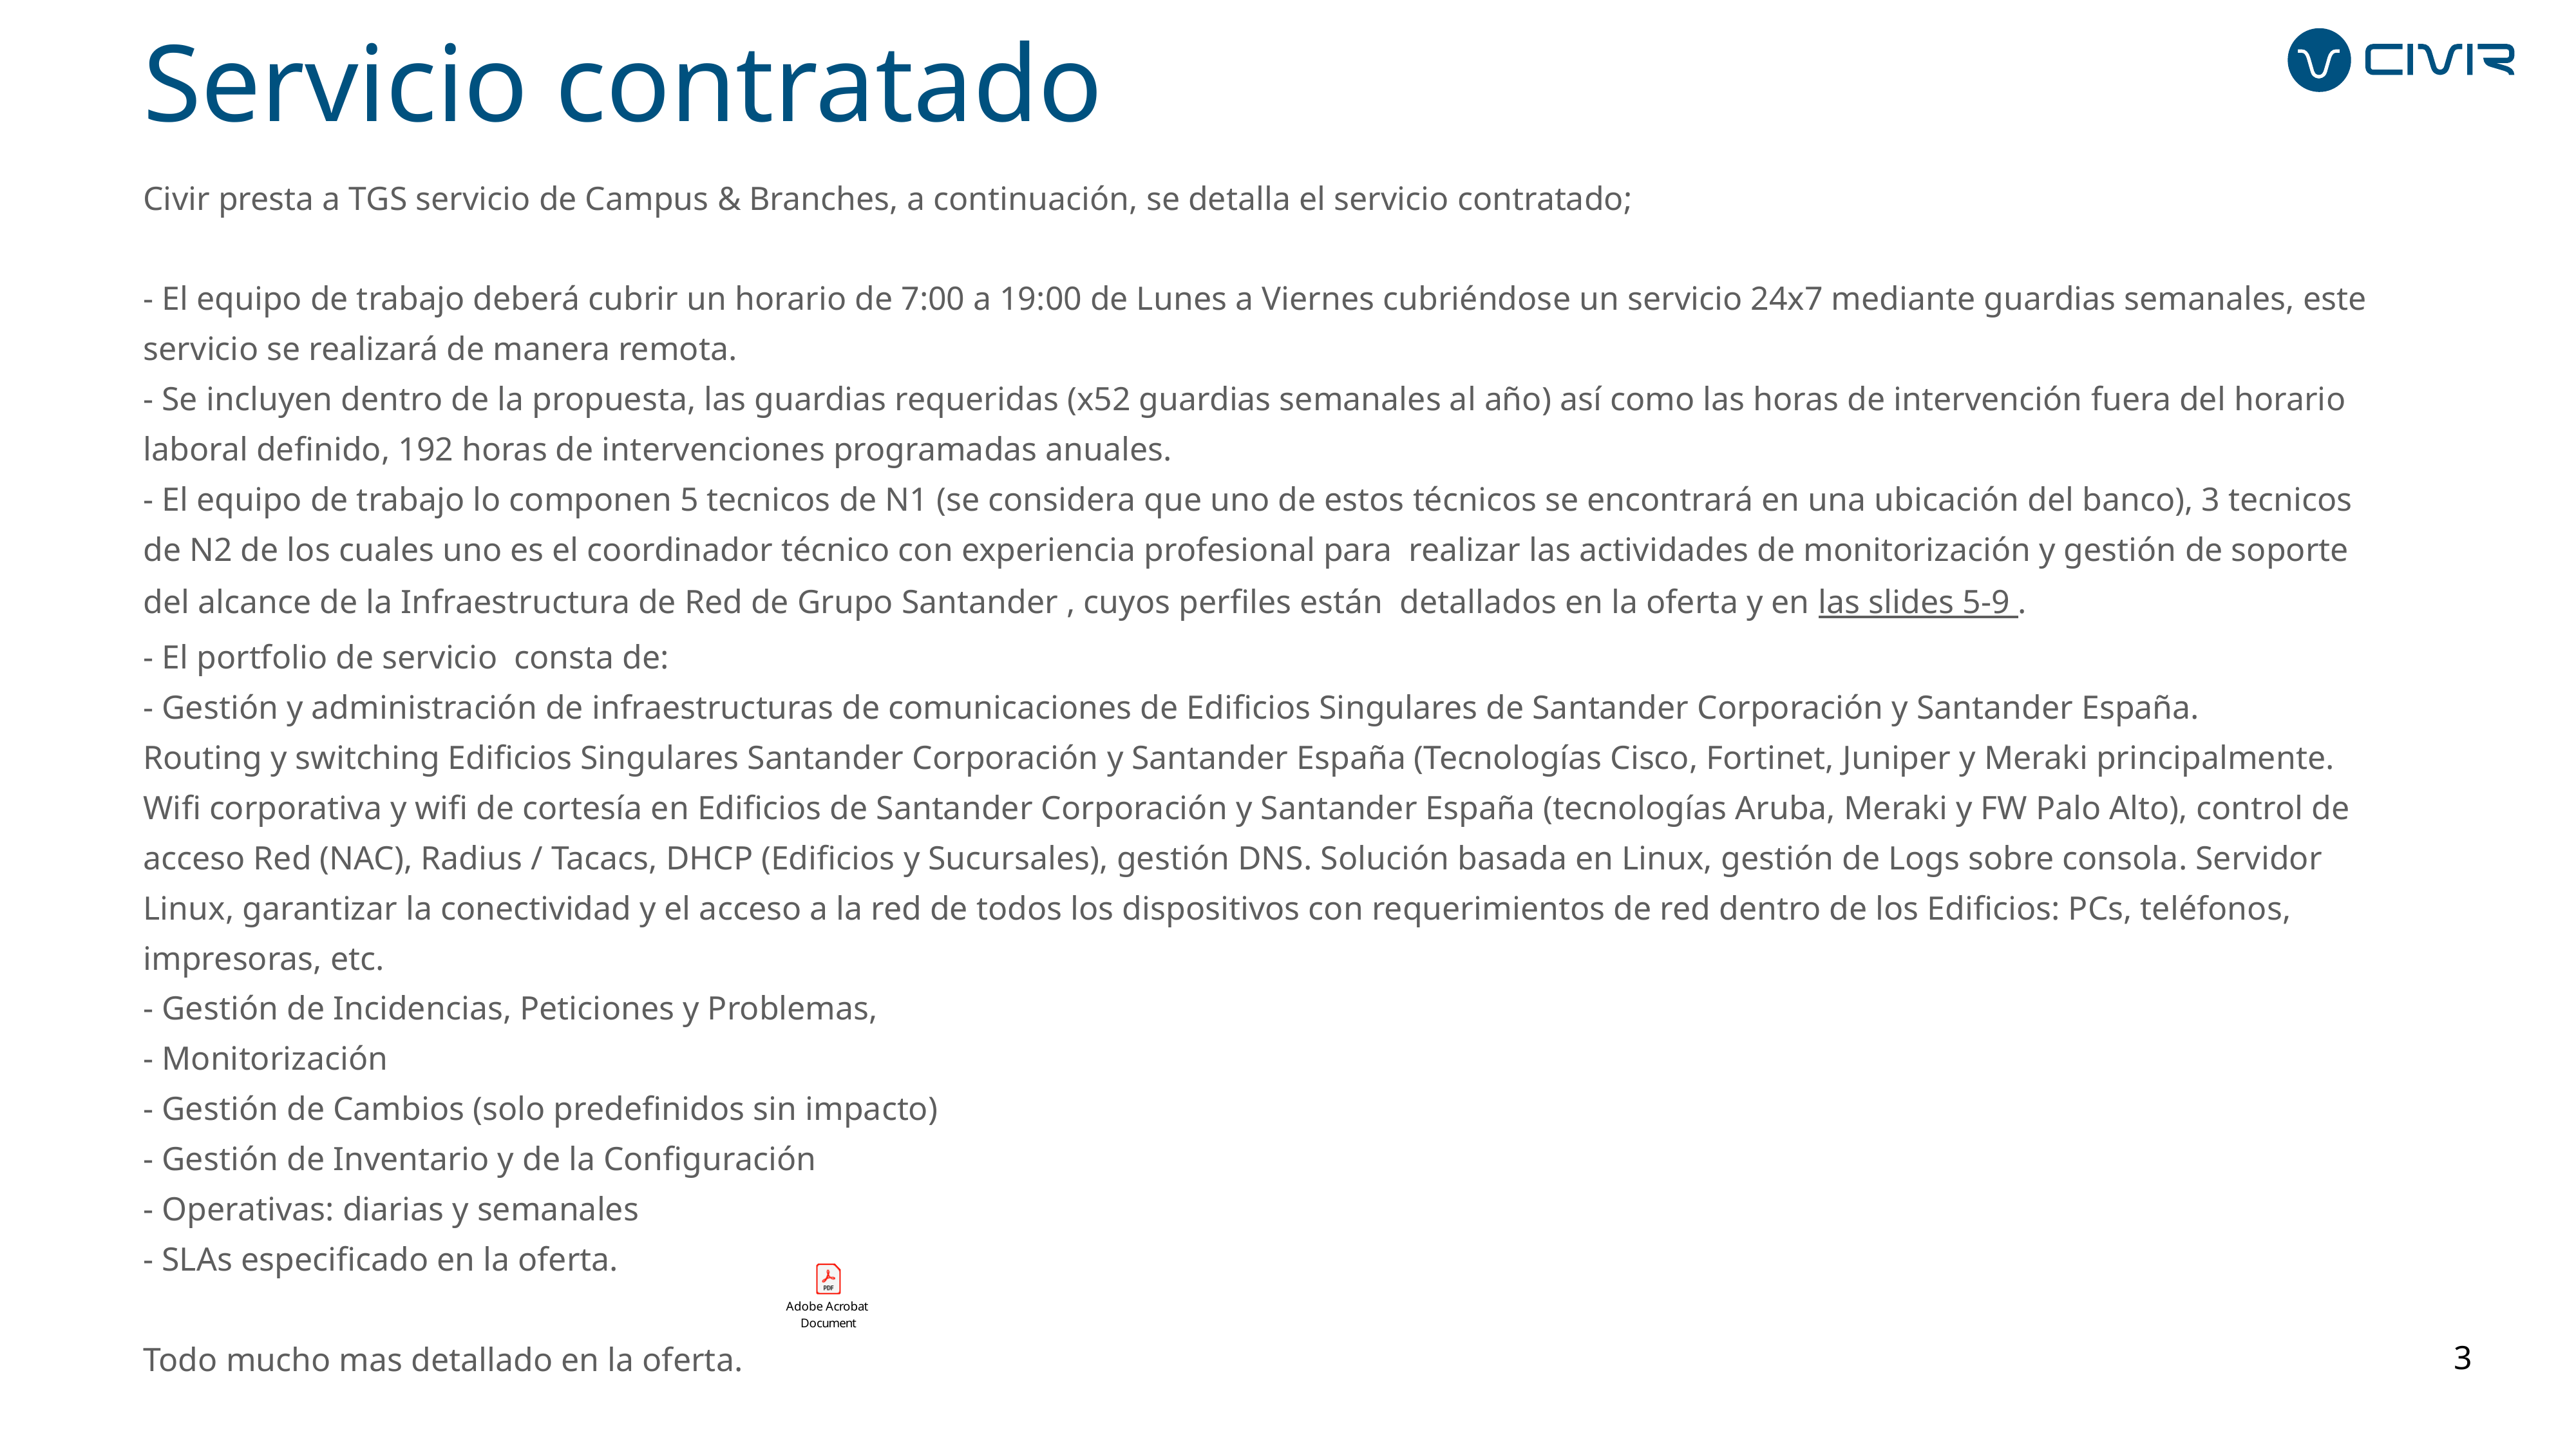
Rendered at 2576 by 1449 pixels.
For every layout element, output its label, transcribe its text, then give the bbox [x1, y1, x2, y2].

text_box Servicio contratado [138, 10, 1193, 148]
slide_number 3 [2444, 1332, 2482, 1415]
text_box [780, 1262, 877, 1349]
text_box Civir presta a TGS servicio de Campus & Branches, a continuación, se detalla el servicio contratado; - El equipo de trabajo deberá cubrir un horario de 7:00 a 19:00 de Lunes a Viernes cubriéndose un servicio 24x7 mediante guardias semanales, este servicio se realizará de manera remota. - Se incluyen dentro de la propuesta, las guardias requeridas (x52 guardias semanales al año) así como las horas de intervención fuera del horario laboral definido, 192 horas de intervenciones programadas anuales. - El equipo de trabajo lo componen 5 tecnicos de N1 (se considera que uno de estos técnicos se encontrará en una ubicación del banco), 3 tecnicos de N2 de los cuales uno es el coordinador técnico con experiencia profesional para realizar las actividades de monitorización y gestión de soporte del alcance de la Infraestructura de Red de Grupo Santander , cuyos perfiles están detallados en la oferta y en las slides 5-9 . - El portfolio de servicio consta de: - Gestión y administración de infraestructuras de comunicaciones de Edificios Singulares de Santander Corporación y Santander España. Routing y switching Edificios Singulares Santander Corporación y Santander España (Tecnologías Cisco, Fortinet, Juniper y Meraki principalmente. Wifi corporativa y wifi de cortesía en Edificios de Santander Corporación y Santander España (tecnologías Aruba, Meraki y FW Palo Alto), control de acceso Red (NAC), Radius / Tacacs, DHCP (Edificios y Sucursales), gestión DNS. Solución basada en Linux, gestión de Logs sobre consola. Servidor Linux, garantizar la conectividad y el acceso a la red de todos los dispositivos con requerimientos de red dentro de los Edificios: PCs, teléfonos, impresoras, etc. - Gestión de Incidencias, Peticiones y Problemas, - Monitorización - Gestión de Cambios (solo predefinidos sin impacto) - Gestión de Inventario y de la Configuración - Operativas: diarias y semanales - SLAs especificado en la oferta. Todo mucho mas detallado en la oferta. [138, 160, 2400, 1383]
